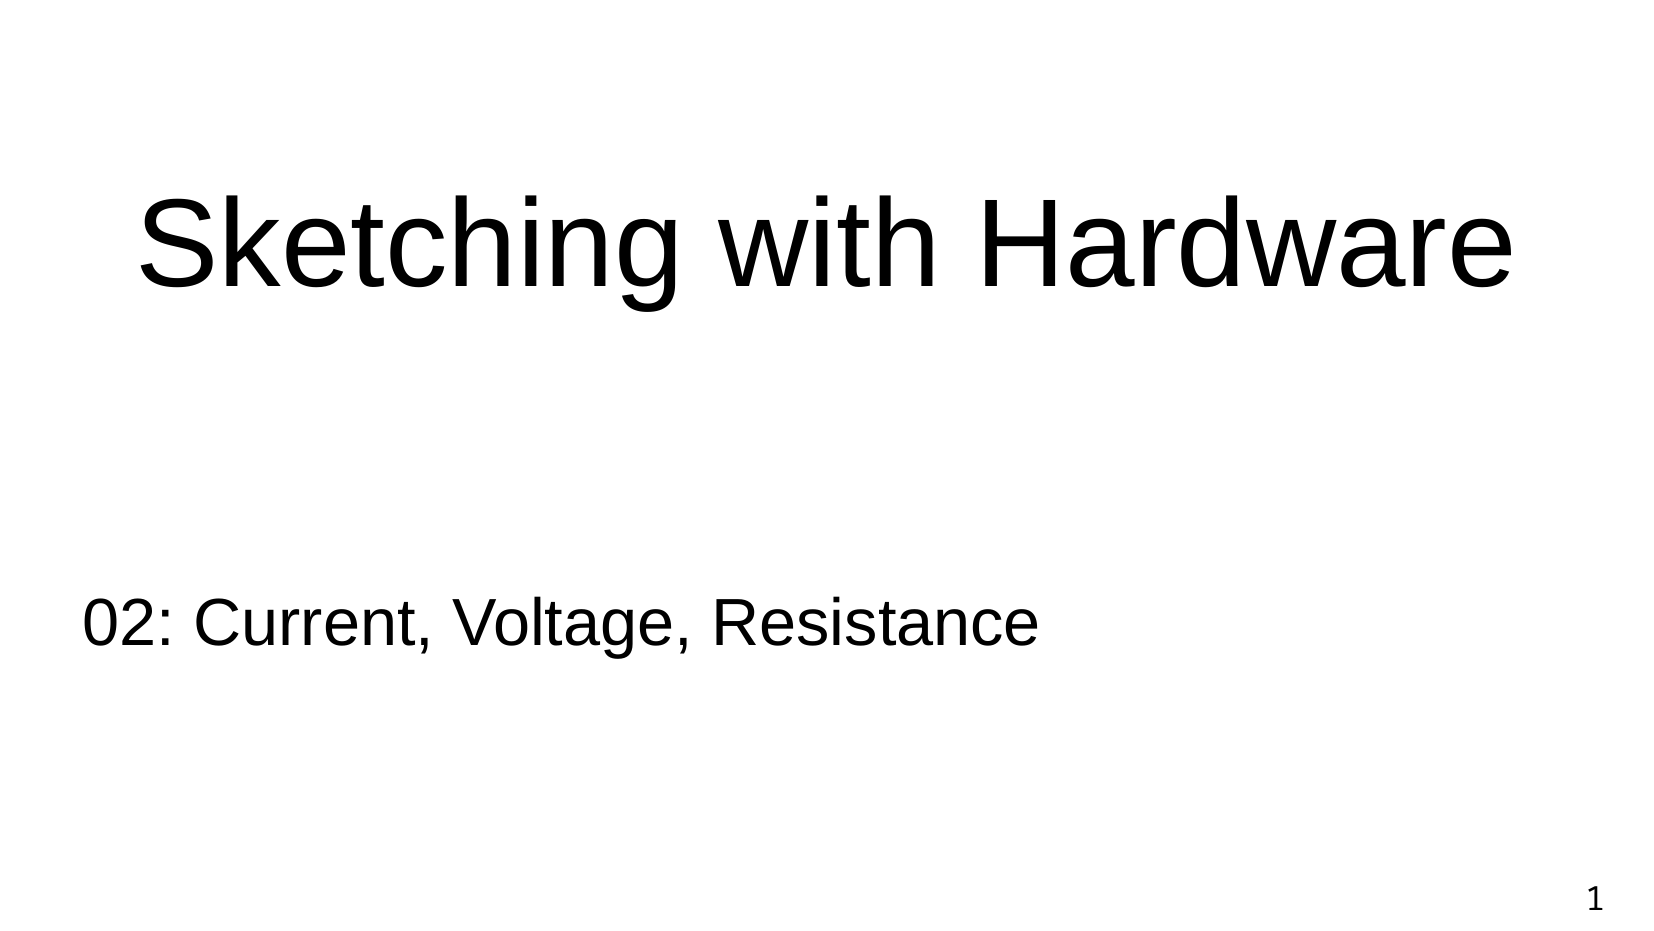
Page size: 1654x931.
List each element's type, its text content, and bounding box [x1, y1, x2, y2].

text_box 02: Current, Voltage, Resistance [82, 578, 1571, 659]
text_box Sketching with Hardware [82, 160, 1571, 312]
